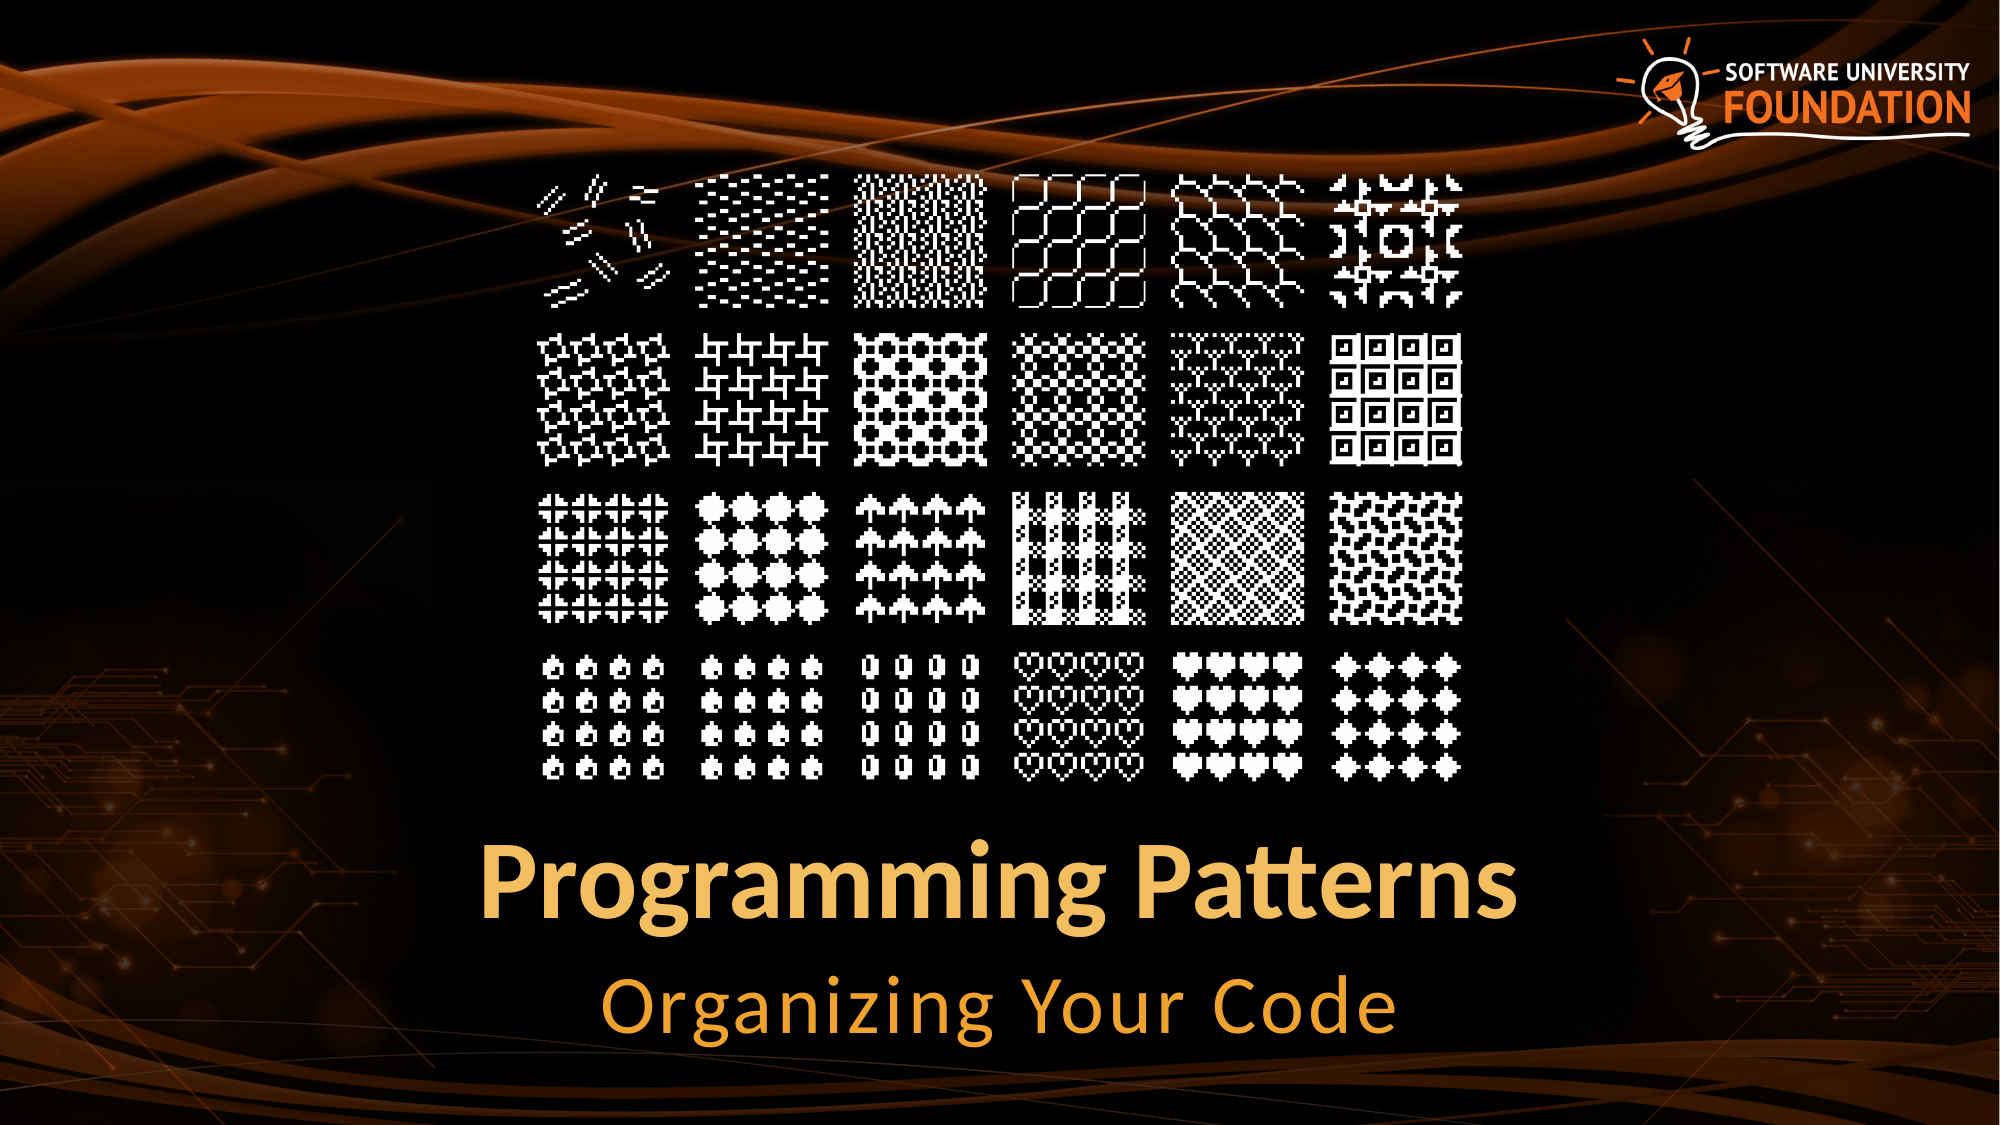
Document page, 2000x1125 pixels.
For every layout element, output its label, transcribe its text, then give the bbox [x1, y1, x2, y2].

picture [0, 0, 2000, 1125]
text_box Organizing Your Code [266, 944, 1733, 1057]
text_box Programming Patterns [266, 812, 1733, 944]
